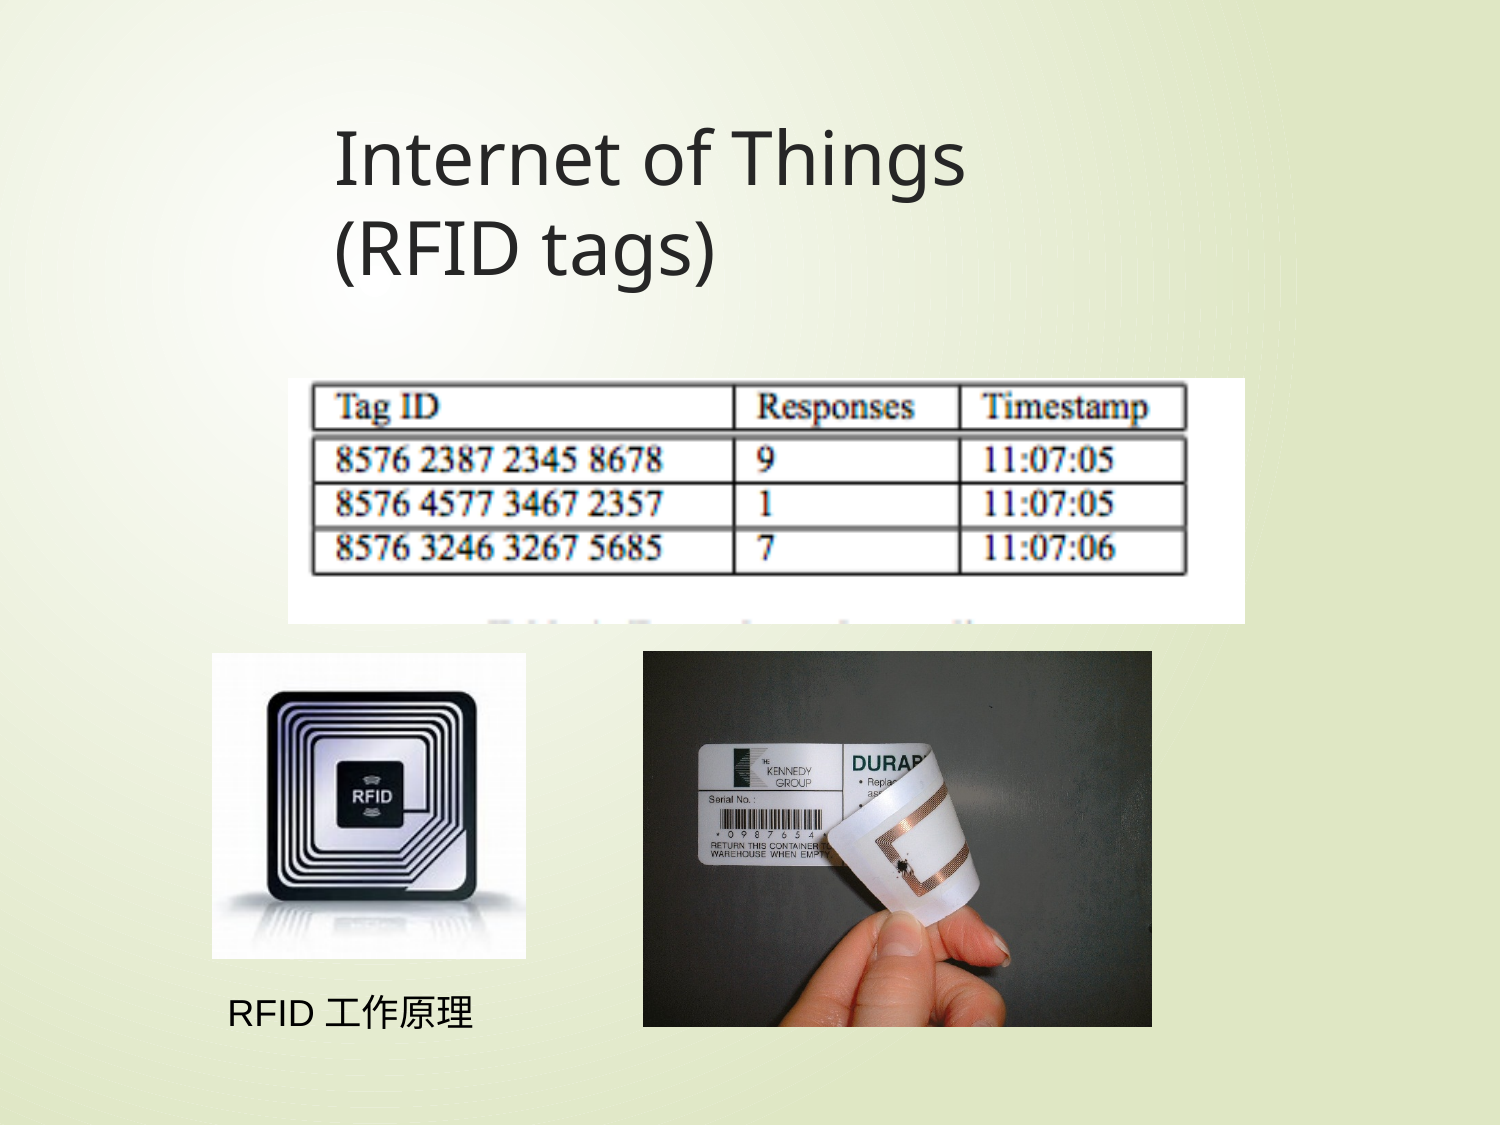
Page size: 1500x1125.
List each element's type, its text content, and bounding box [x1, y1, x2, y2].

picture [212, 653, 526, 959]
title Internet of Things (RFID tags) [319, 102, 1400, 313]
picture [643, 650, 1152, 1028]
text_box RFID工作原理 [212, 981, 615, 1041]
picture [287, 378, 1246, 624]
